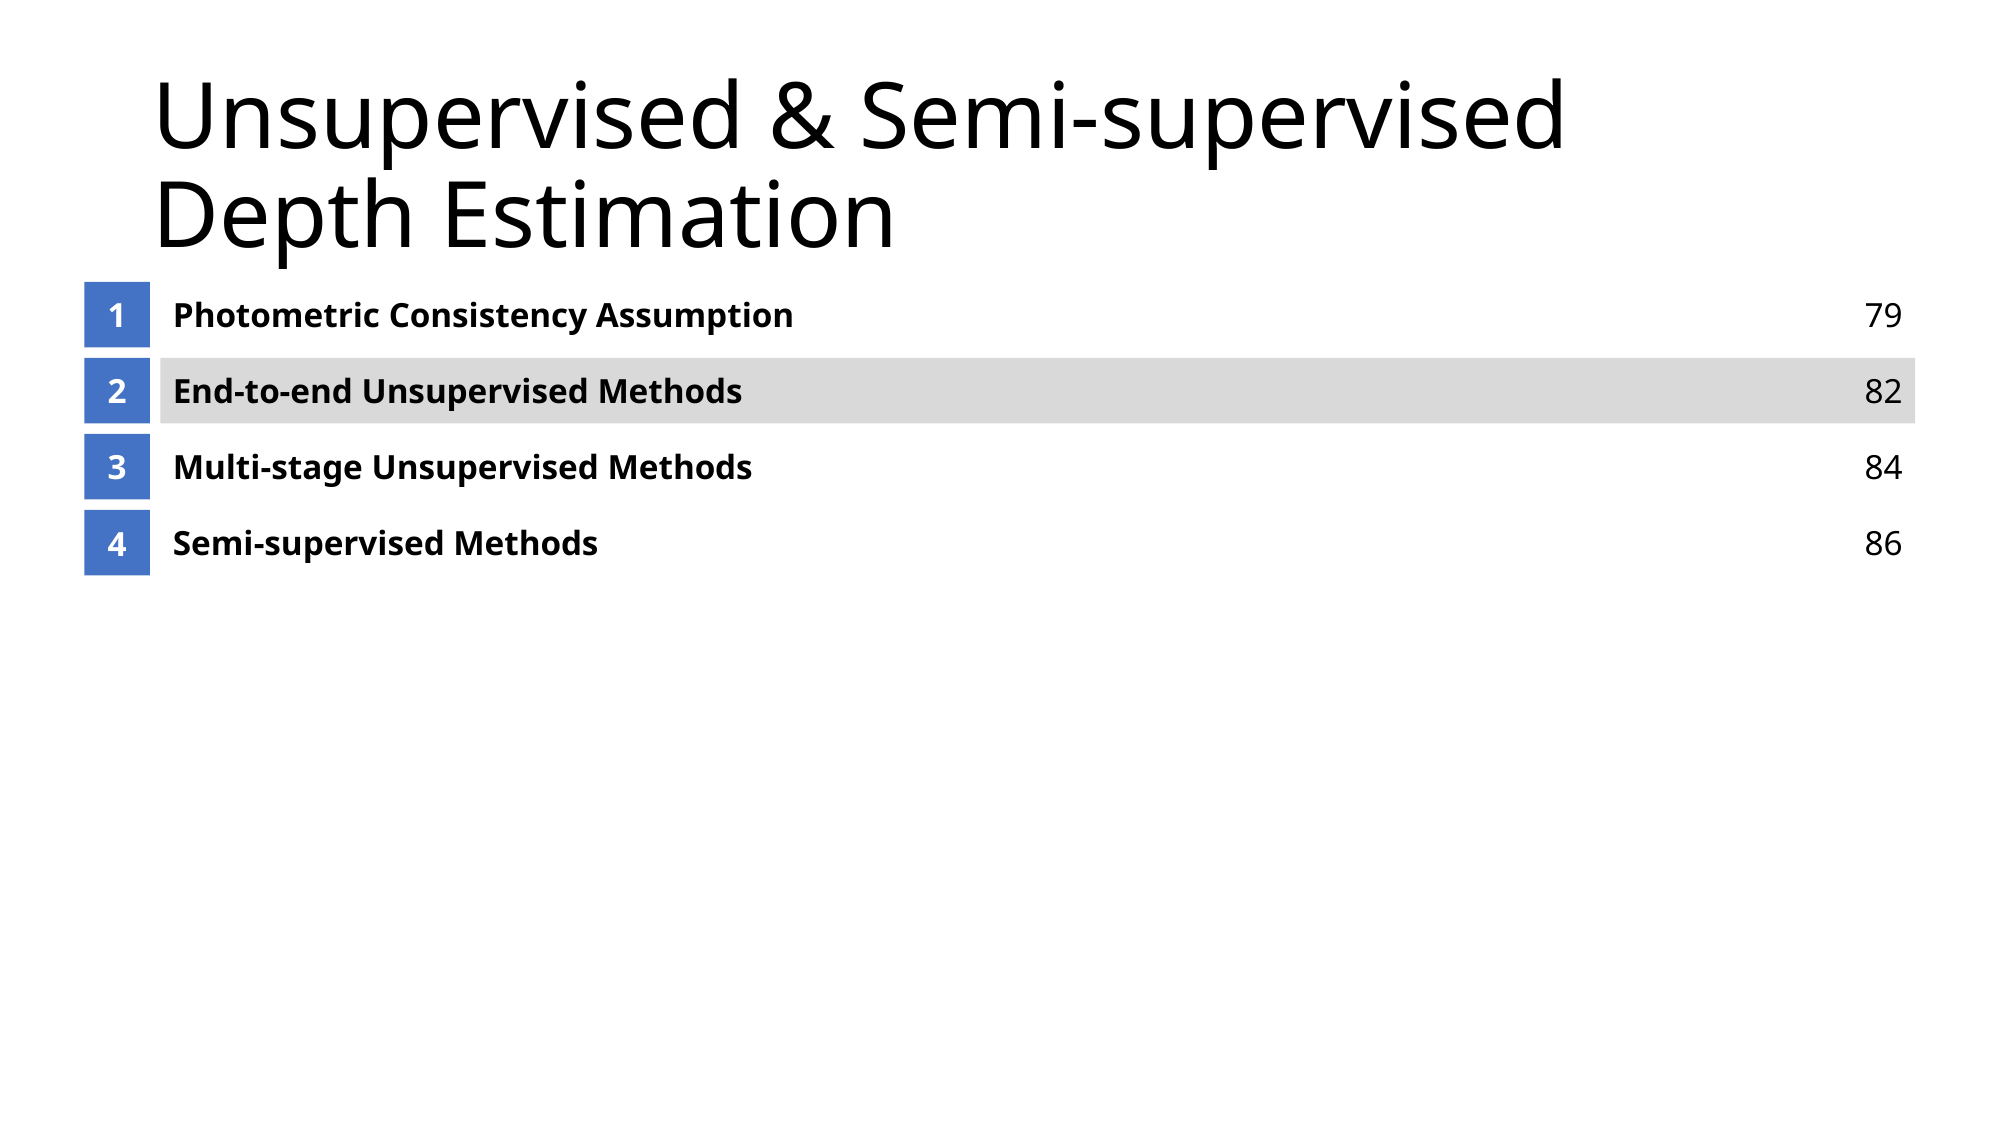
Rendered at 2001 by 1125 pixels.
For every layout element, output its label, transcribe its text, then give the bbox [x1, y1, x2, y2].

text_box 79 [1884, 281, 1904, 348]
text_box Photometric Consistency Assumption [159, 281, 743, 348]
text_box [1904, 357, 1916, 424]
text_box 2 [83, 357, 151, 424]
text_box End-to-end Unsupervised Methods [159, 357, 743, 424]
text_box 1 [83, 281, 151, 348]
text_box 82 [1884, 357, 1904, 424]
text_box 4 [83, 509, 151, 577]
text_box 84 [1884, 433, 1904, 500]
text_box [743, 357, 1884, 424]
text_box 3 [83, 433, 151, 500]
text_box Multi-stage Unsupervised Methods [159, 433, 743, 500]
text_box Semi-supervised Methods [159, 509, 743, 577]
title Unsupervised & Semi-supervised Depth Estimation [137, 59, 1863, 278]
text_box 86 [1884, 509, 1904, 577]
